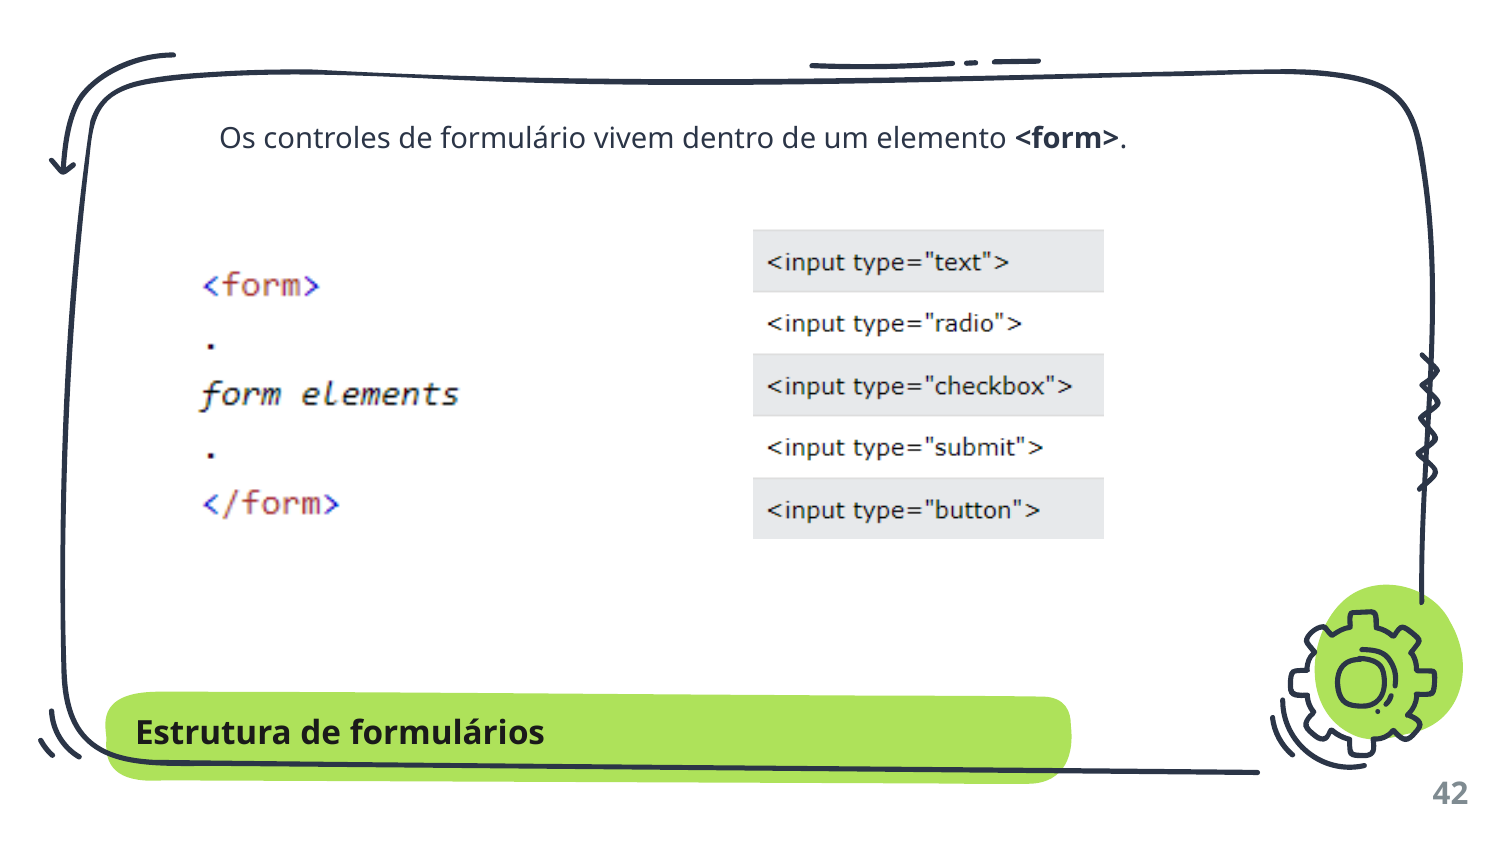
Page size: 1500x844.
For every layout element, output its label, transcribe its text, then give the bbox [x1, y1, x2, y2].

text_box [1287, 609, 1438, 759]
text_box [1269, 715, 1296, 758]
text_box [1280, 697, 1367, 770]
picture [752, 222, 1104, 539]
list Os controles de formulário vivem dentro de um elemento <form>. [144, 0, 1340, 374]
picture [174, 265, 572, 539]
list Estrutura de formulários [135, 699, 1041, 764]
slide_number ‹#› [1378, 769, 1469, 820]
